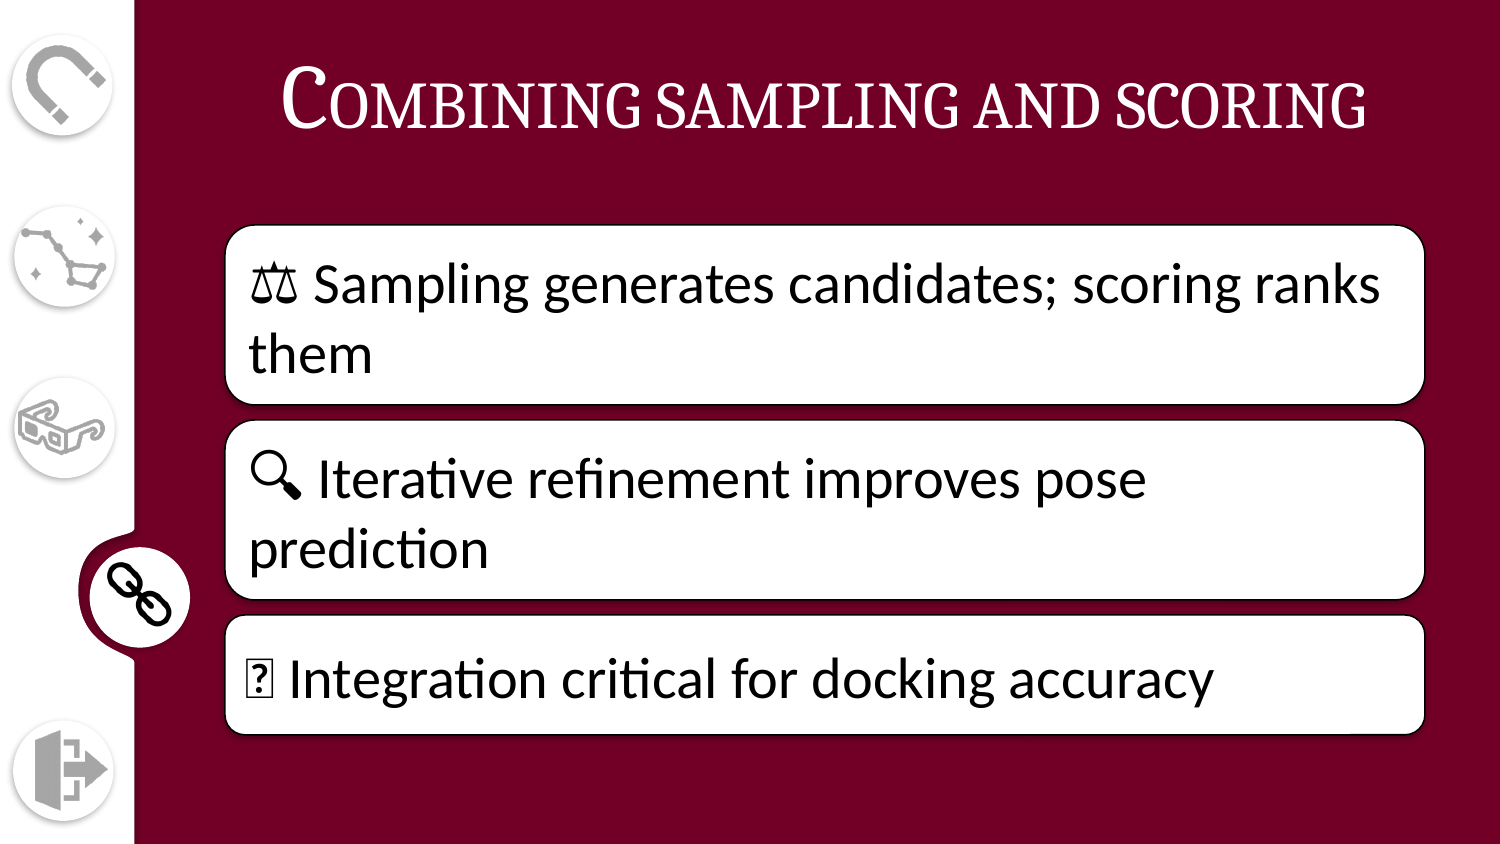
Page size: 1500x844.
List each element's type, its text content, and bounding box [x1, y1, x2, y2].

text_box 💡 Integration critical for docking accuracy [224, 614, 1426, 736]
text_box COMBINING SAMPLING AND SCORING [266, 29, 1383, 155]
text_box ⚖️ Sampling generates candidates; scoring ranks them [224, 224, 1426, 406]
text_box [14, 377, 115, 479]
text_box 🔍 Iterative refinement improves pose prediction [224, 419, 1426, 601]
text_box [0, 0, 136, 844]
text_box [14, 206, 115, 307]
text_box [12, 720, 116, 822]
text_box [11, 34, 113, 136]
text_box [89, 546, 191, 648]
